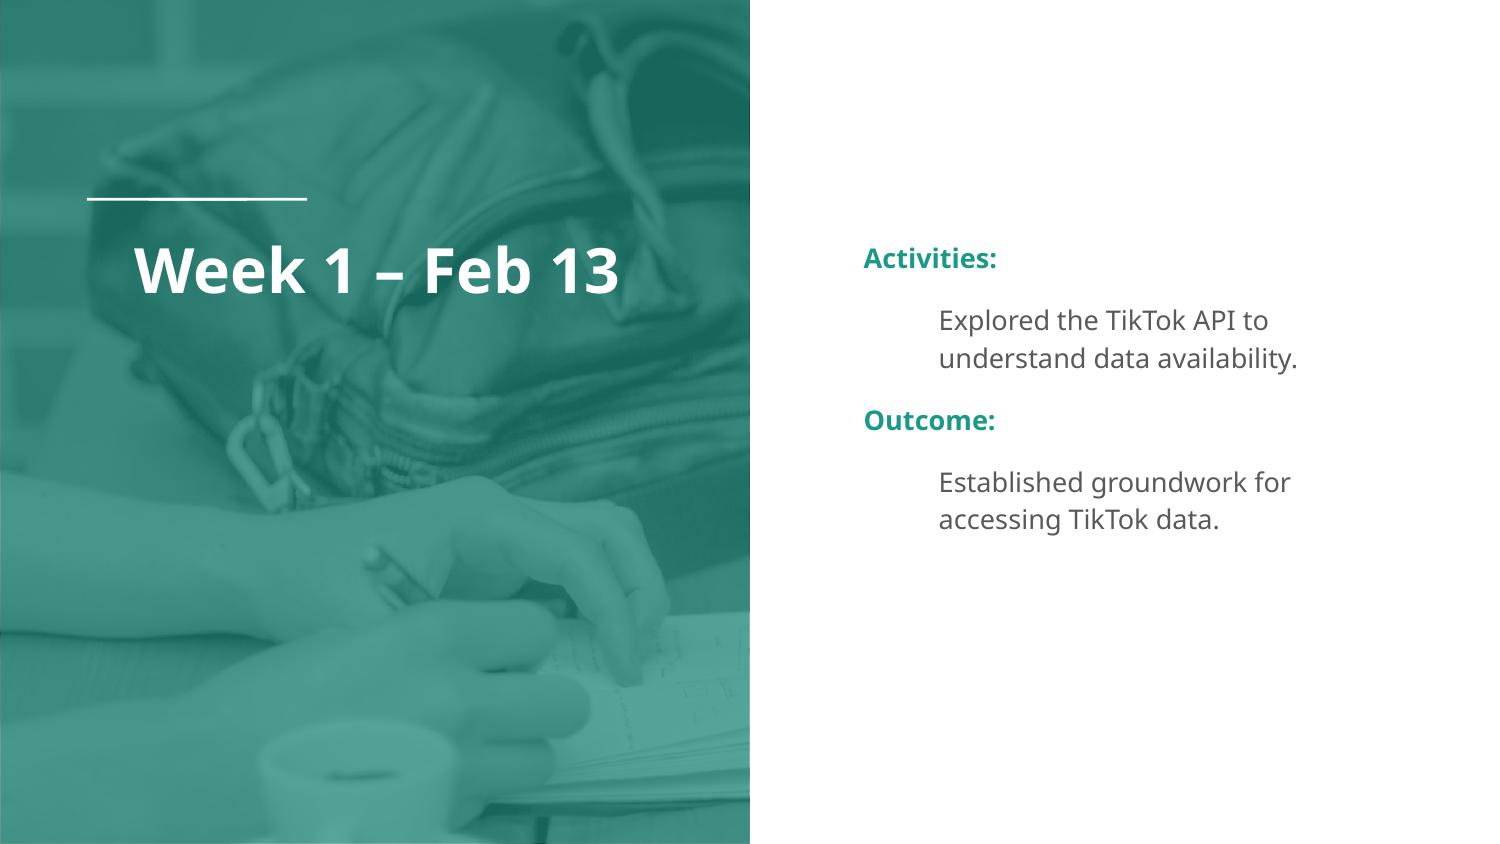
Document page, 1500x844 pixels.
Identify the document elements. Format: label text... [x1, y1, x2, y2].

list Activities: Explored the TikTok API to understand data availability. Outcome: Established groundwork for accessing TikTok data. [848, 221, 1403, 719]
title Week 1 – Feb 13 [119, 216, 662, 374]
